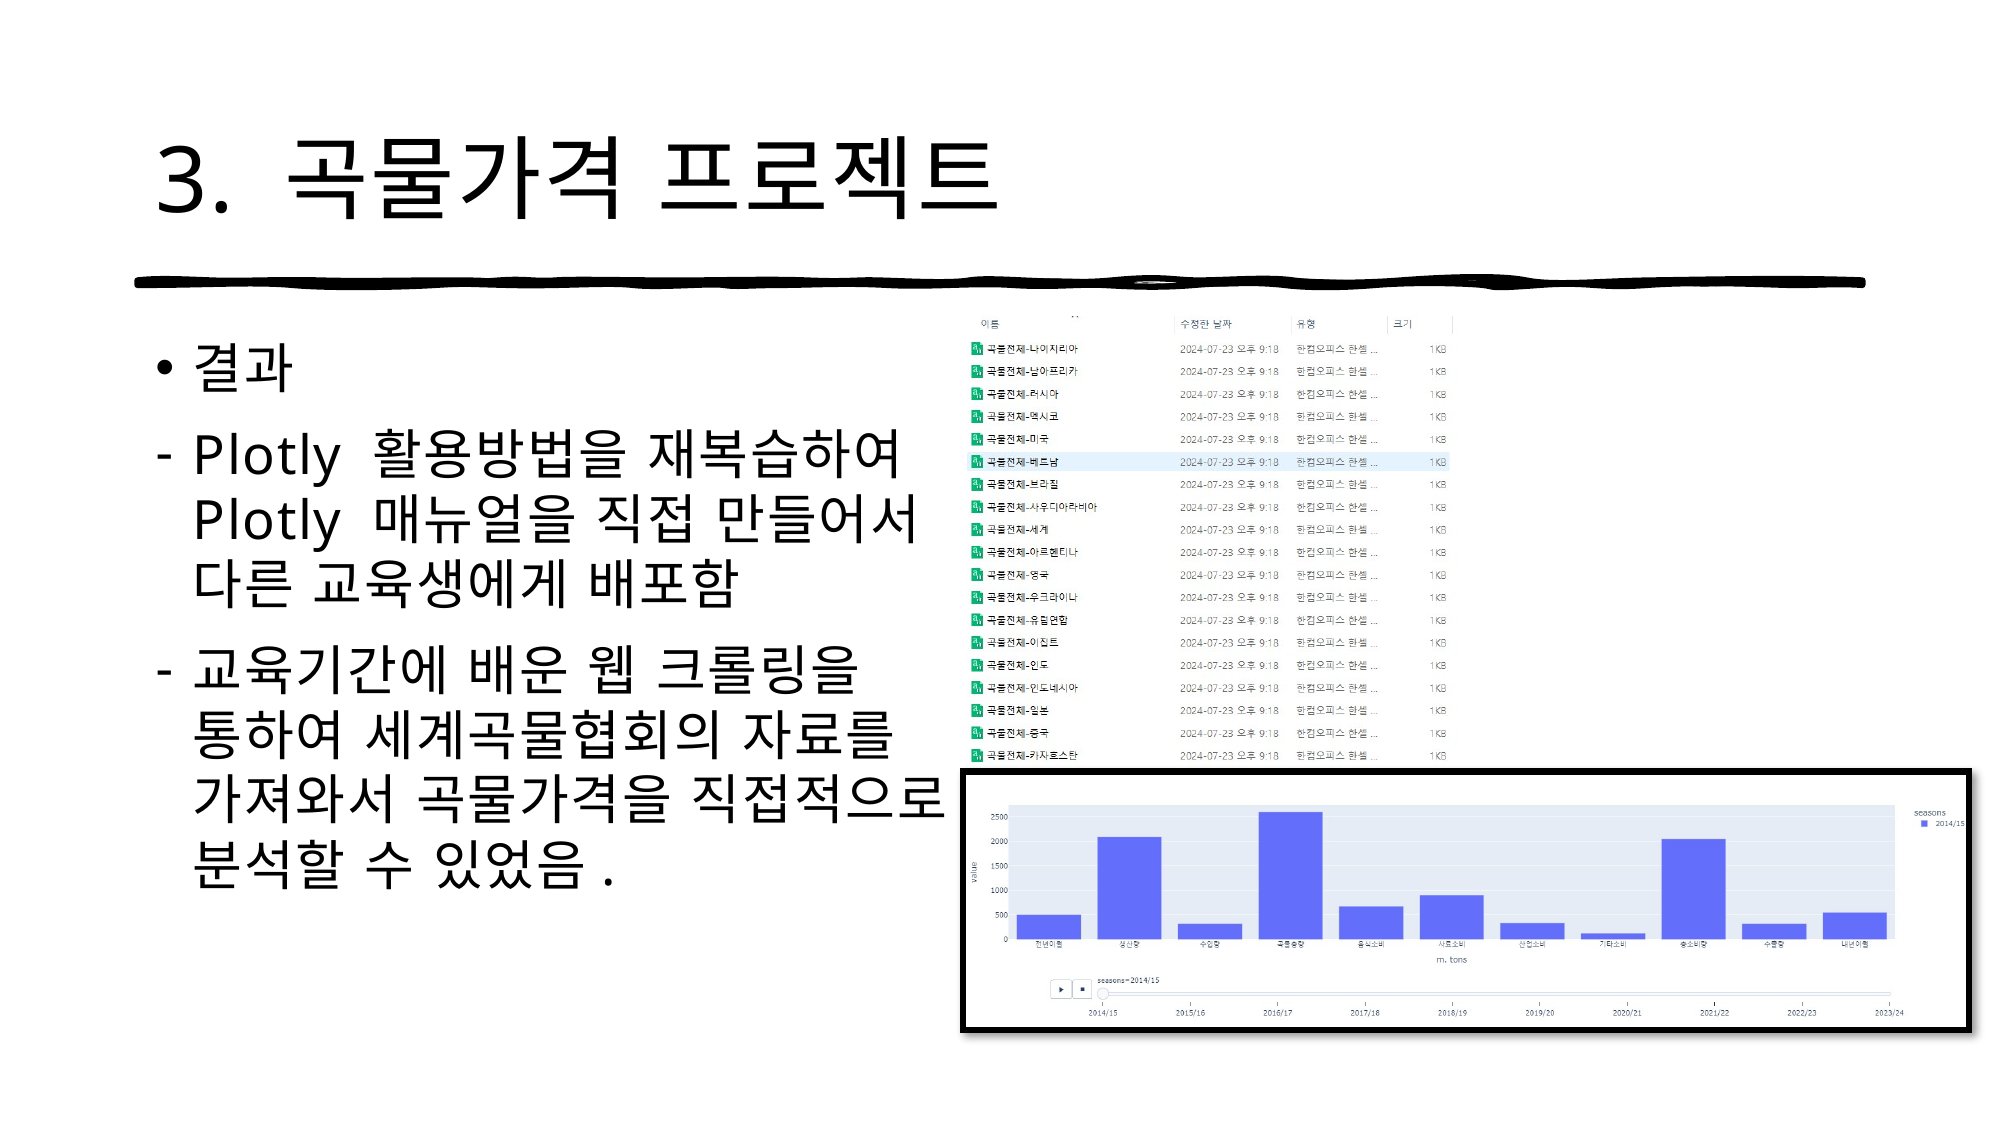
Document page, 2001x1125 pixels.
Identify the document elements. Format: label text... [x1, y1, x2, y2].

list 결과 Plotly 활용방법을 재복습하여 Plotly 매뉴얼을 직접 만들어서 다른 교육생에게 배포함 교육기간에 배운 웹 크롤링을 통하여 세계곡물협회의 자료를 가져와서 곡물가격을 직접적으로 분석할 수 있었음. [137, 316, 966, 1014]
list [966, 316, 1466, 774]
picture [965, 774, 1966, 1027]
title 3. 곡물가격 프로젝트 [137, 59, 1863, 278]
